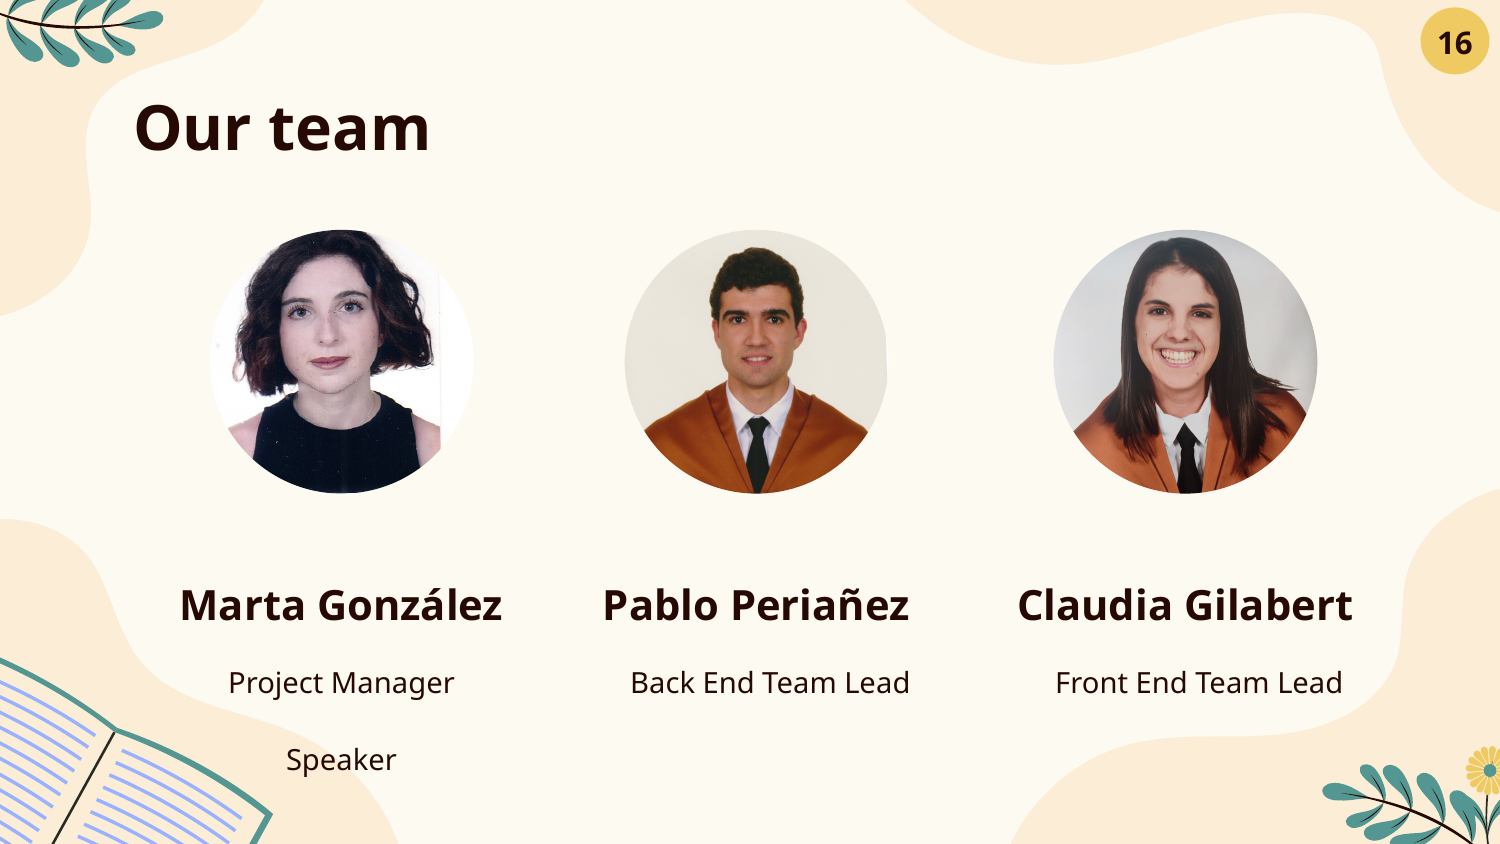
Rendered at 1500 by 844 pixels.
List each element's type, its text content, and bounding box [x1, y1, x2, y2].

picture [624, 229, 889, 494]
picture [1053, 229, 1318, 494]
subtitle Project Manager [136, 643, 548, 738]
subtitle Front End Team Lead [993, 643, 1405, 738]
subtitle Back End Team Lead [565, 643, 977, 738]
subtitle Pablo Periañez [551, 549, 963, 644]
slide_number ‹#› [1410, 8, 1500, 74]
title Our team [118, 72, 1382, 167]
subtitle Claudia Gilabert [979, 549, 1391, 644]
picture [209, 229, 474, 494]
subtitle Speaker [151, 720, 532, 790]
subtitle Marta González [136, 549, 548, 643]
